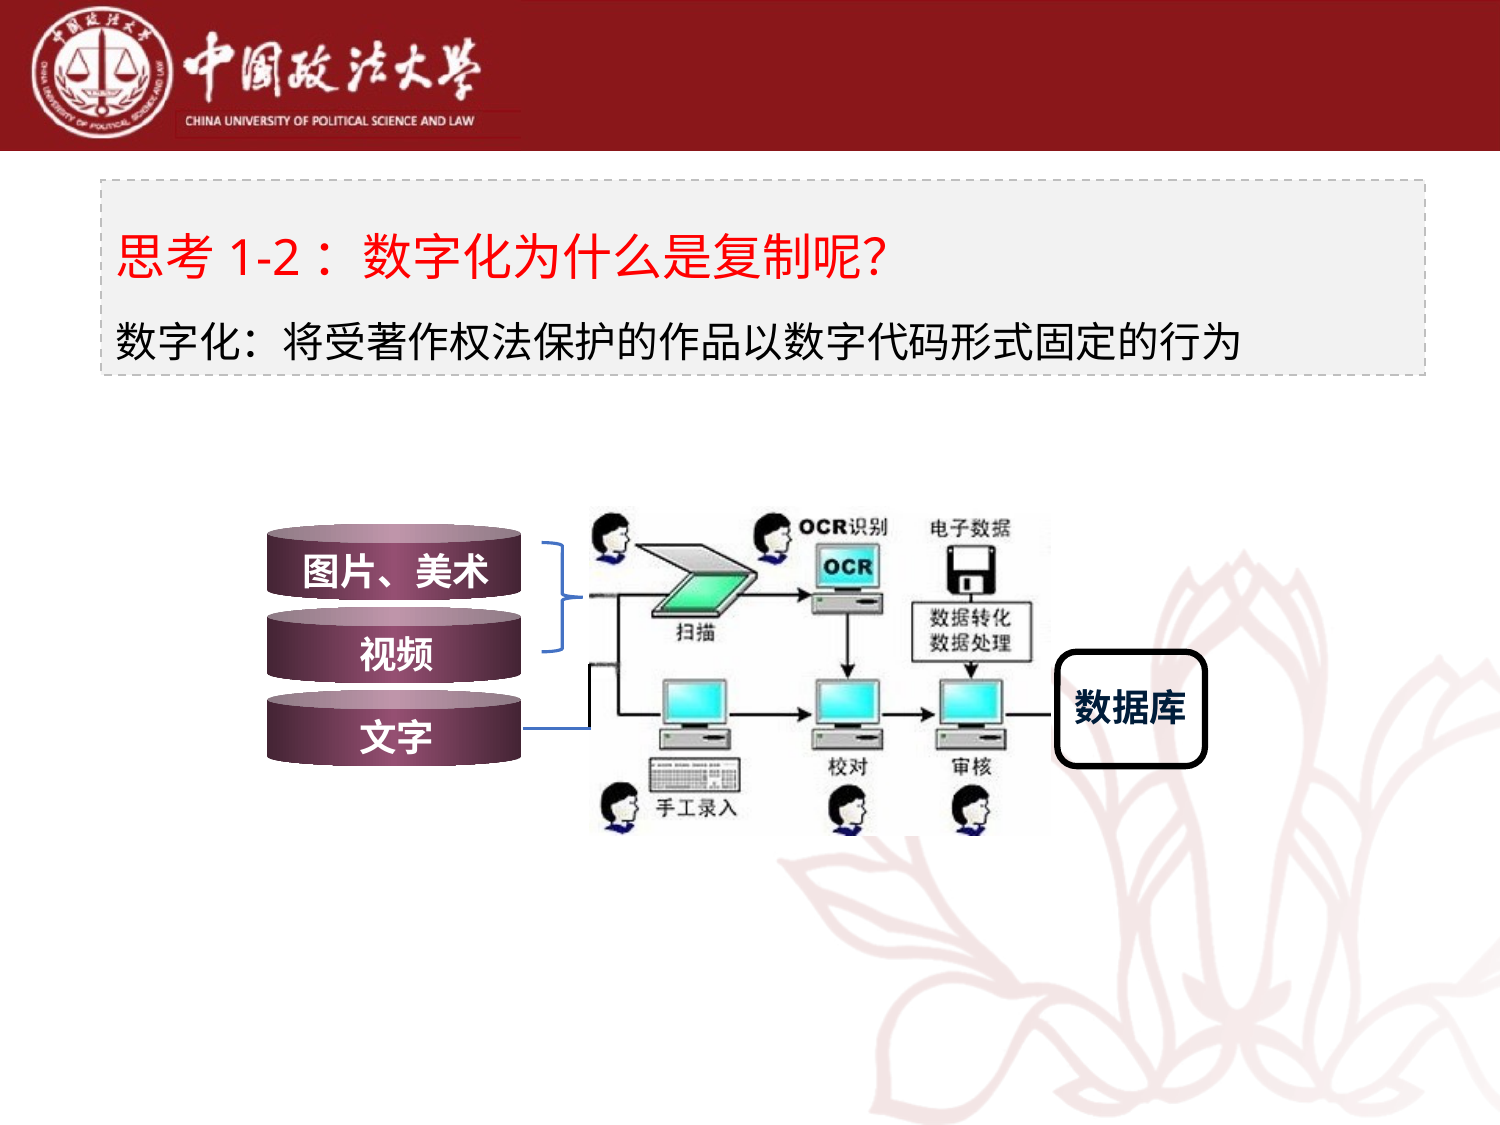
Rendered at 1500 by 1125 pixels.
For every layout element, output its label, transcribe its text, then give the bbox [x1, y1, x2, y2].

text_box 图片、美术 [288, 540, 506, 601]
text_box 文字 [344, 707, 449, 767]
text_box [541, 542, 583, 653]
text_box [267, 607, 522, 683]
text_box [267, 523, 522, 596]
text_box [1057, 651, 1205, 676]
text_box [267, 690, 522, 766]
text_box 思考1-2：数字化为什么是复制呢？ 数字化：将受著作权法保护的作品以数字代码形式固定的行为 [100, 180, 1425, 375]
text_box 视频 [344, 623, 449, 684]
text_box [1057, 737, 1205, 767]
text_box 数据库 [1057, 676, 1205, 737]
picture [589, 506, 1500, 1125]
picture [0, 0, 1500, 151]
